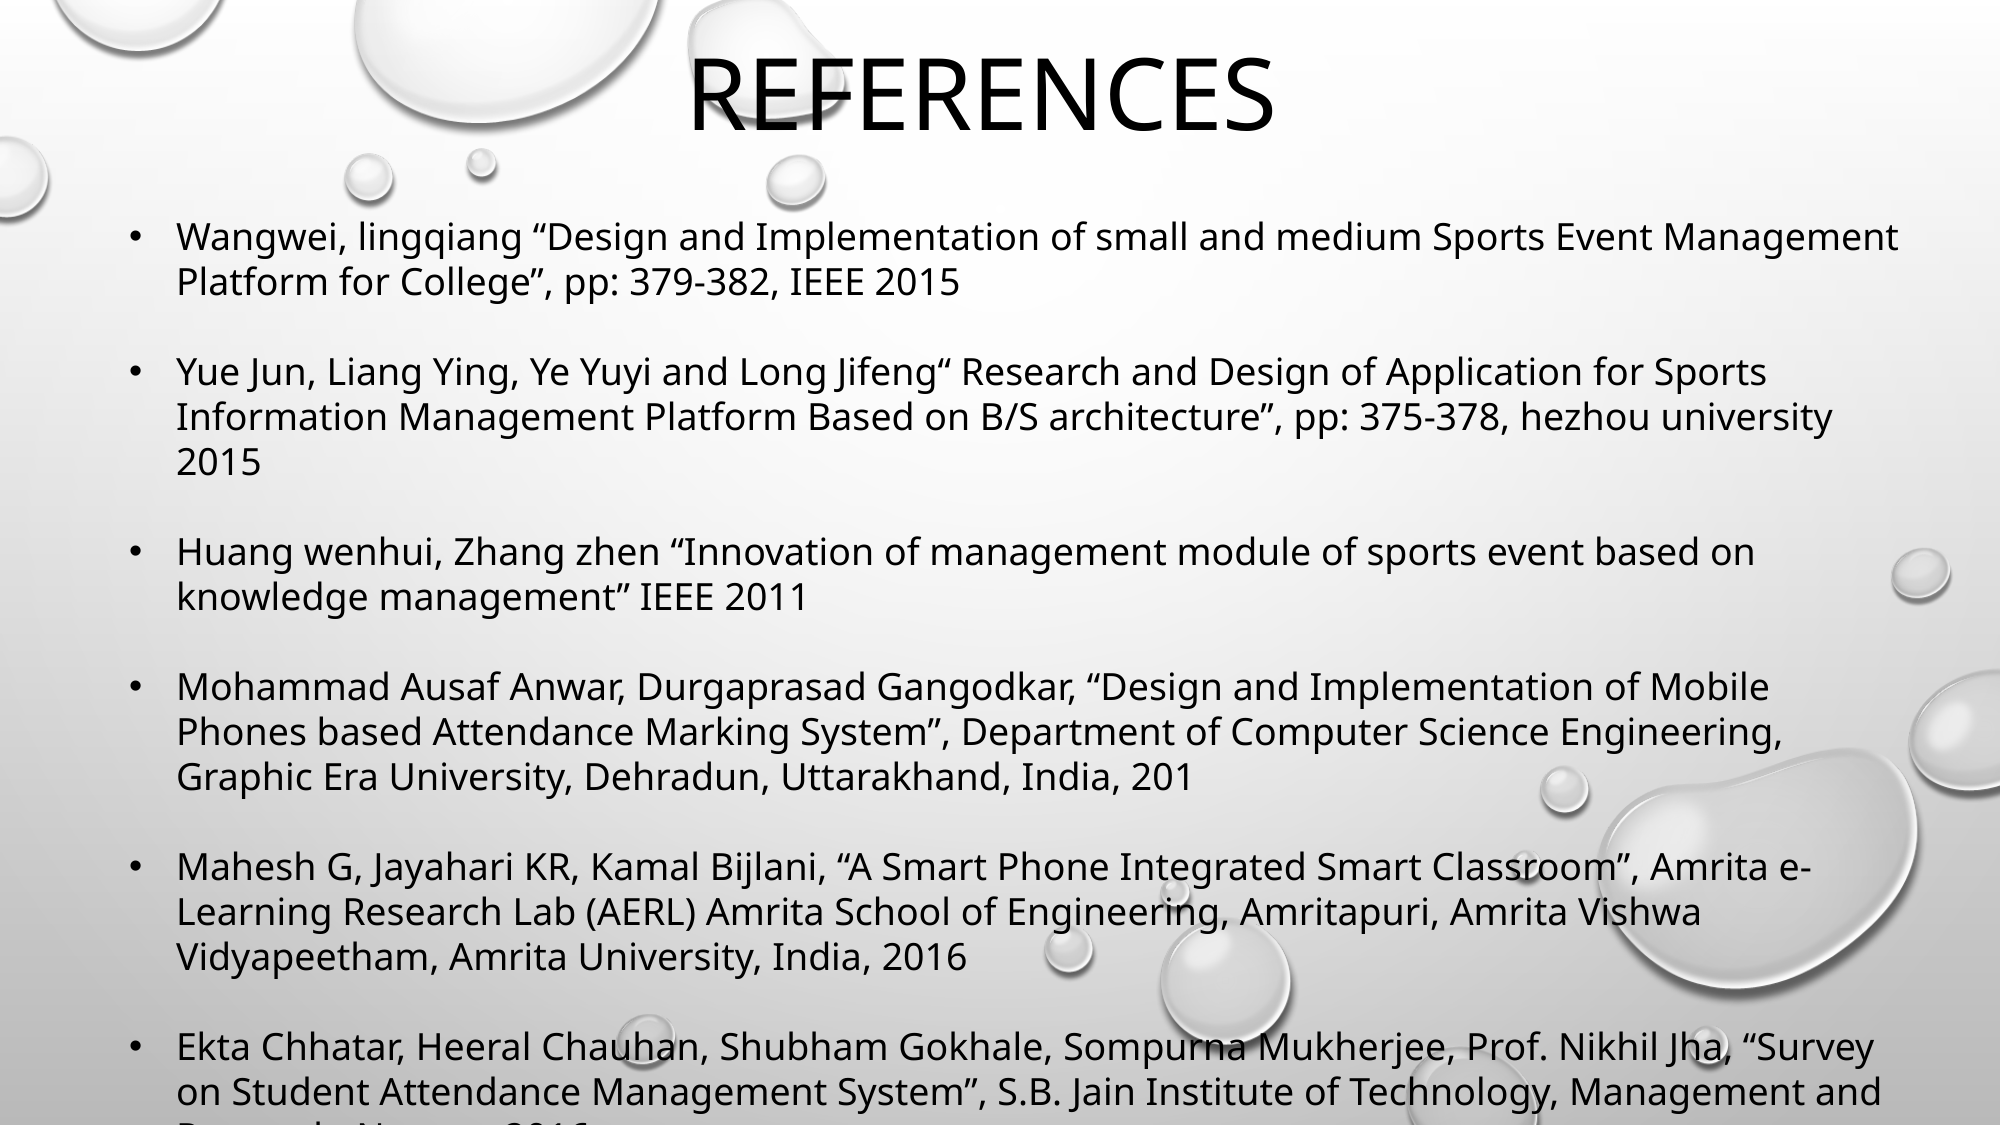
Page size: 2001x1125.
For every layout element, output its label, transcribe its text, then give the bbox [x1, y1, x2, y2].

text_box Wangwei, lingqiang “Design and Implementation of small and medium Sports Event Management Platform for College”, pp: 379-382, IEEE 2015 Yue Jun, Liang Ying, Ye Yuyi and Long Jifeng“ Research and Design of Application for Sports Information Management Platform Based on B/S architecture”, pp: 375-378, hezhou university 2015 Huang wenhui, Zhang zhen “Innovation of management module of sports event based on knowledge management” IEEE 2011 Mohammad Ausaf Anwar, Durgaprasad Gangodkar, “Design and Implementation of Mobile Phones based Attendance Marking System”, Department of Computer Science Engineering, Graphic Era University, Dehradun, Uttarakhand, India, 201 Mahesh G, Jayahari KR, Kamal Bijlani, “A Smart Phone Integrated Smart Classroom”, Amrita e-Learning Research Lab (AERL) Amrita School of Engineering, Amritapuri, Amrita Vishwa Vidyapeetham, Amrita University, India, 2016 Ekta Chhatar, Heeral Chauhan, Shubham Gokhale, Sompurna Mukherjee, Prof. Nikhil Jha, “Survey on Student Attendance Management System”, S.B. Jain Institute of Technology, Management and Research, Nagpur, 2016 [114, 205, 1926, 1125]
picture [0, 0, 2000, 1125]
title References [269, 0, 1695, 160]
